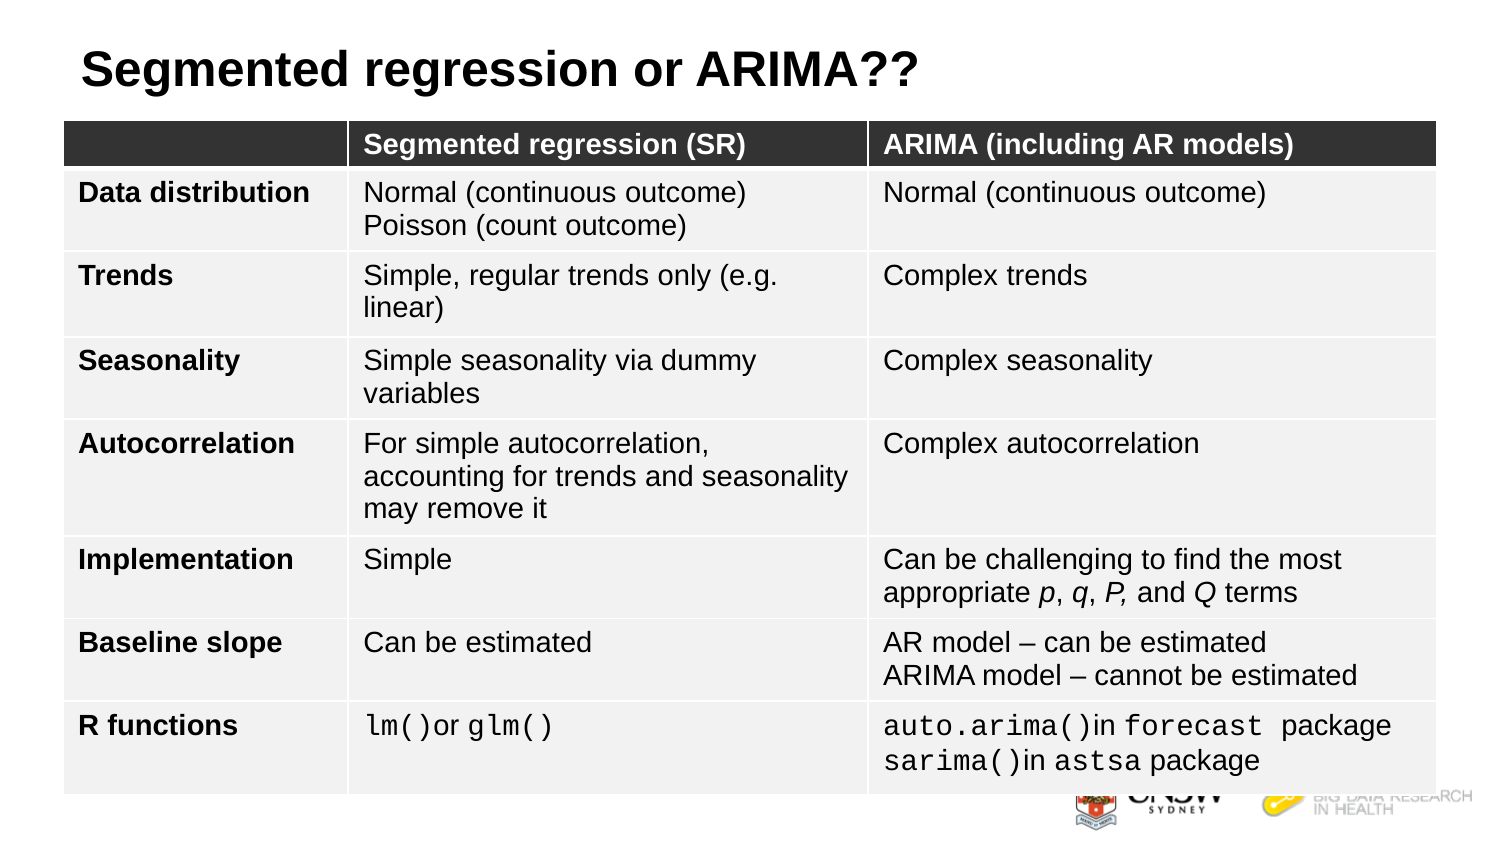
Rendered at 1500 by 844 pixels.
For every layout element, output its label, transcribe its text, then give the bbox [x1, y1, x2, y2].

picture [1057, 752, 1495, 844]
table_cell Implementation [64, 537, 347, 618]
table_cell Data distribution [64, 171, 347, 250]
title Segmented regression or ARIMA?? [80, 36, 1420, 97]
table_cell Simple [349, 537, 867, 618]
table_cell AR model – can be estimated ARIMA model – cannot be estimated [869, 619, 1436, 700]
table_cell Baseline slope [64, 619, 347, 700]
table_cell Can be challenging to find the most appropriate p, q, P, and Q terms [869, 537, 1436, 618]
table_cell R functions [64, 702, 347, 794]
table_header Segmented regression (SR) [349, 121, 867, 166]
table_cell Can be estimated [349, 619, 867, 700]
table_header ARIMA (including AR models) [869, 121, 1436, 166]
table_header [64, 121, 347, 166]
table_cell Complex autocorrelation [869, 420, 1436, 535]
table_cell Autocorrelation [64, 420, 347, 535]
table_cell For simple autocorrelation, accounting for trends and seasonality may remove it [349, 420, 867, 535]
table_cell Normal (continuous outcome) Poisson (count outcome) [349, 171, 867, 250]
table_cell auto.arima()in forecast package sarima()in astsa package [869, 702, 1436, 794]
table_cell Simple, regular trends only (e.g. linear) [349, 252, 867, 336]
table_cell lm()or glm() [349, 702, 867, 794]
table_cell Trends [64, 252, 347, 336]
table_cell Complex trends [869, 252, 1436, 336]
table_cell Seasonality [64, 338, 347, 418]
table_cell Normal (continuous outcome) [869, 171, 1436, 250]
table_cell Complex seasonality [869, 338, 1436, 418]
table_cell Simple seasonality via dummy variables [349, 338, 867, 418]
